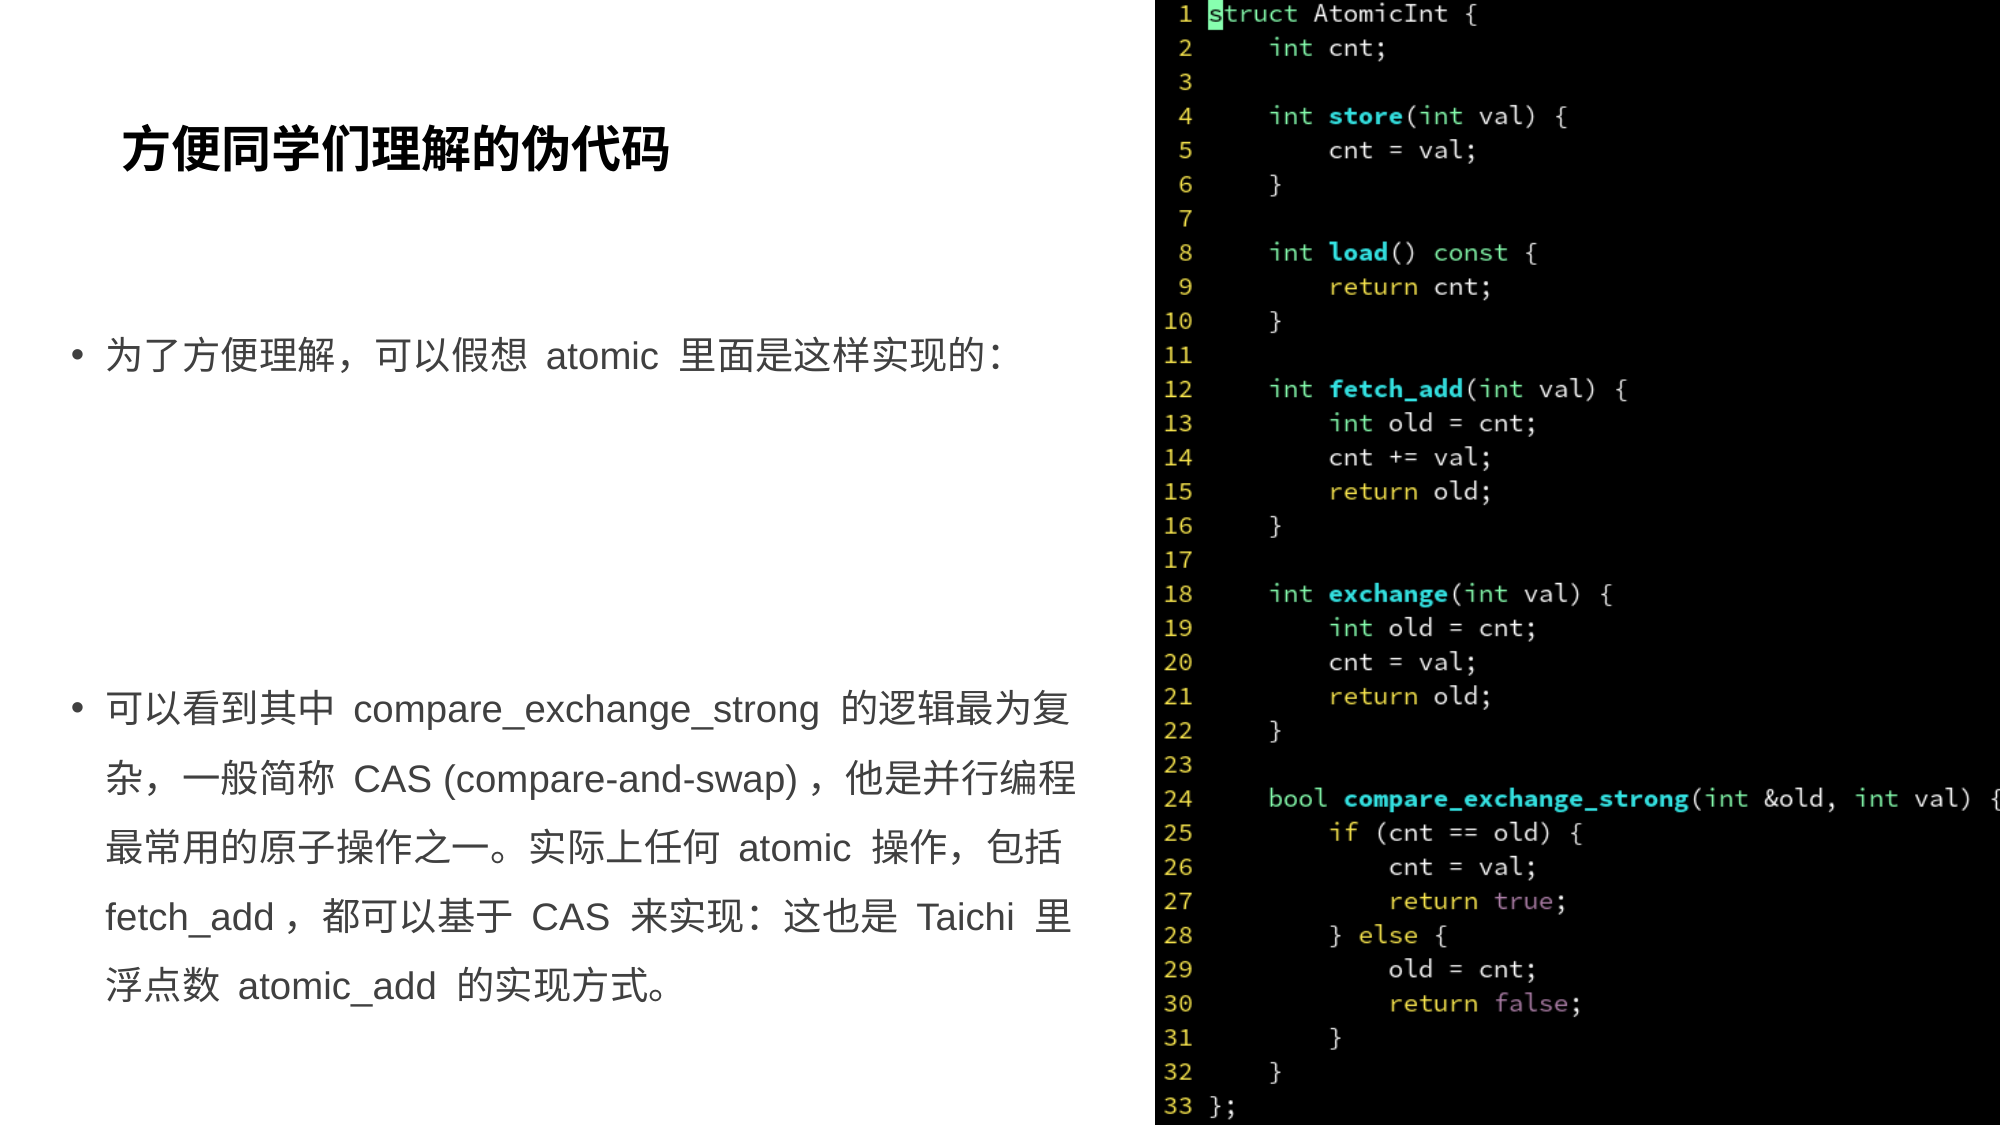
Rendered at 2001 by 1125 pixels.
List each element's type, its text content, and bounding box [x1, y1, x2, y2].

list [1155, 0, 2000, 1125]
title 方便同学们理解的伪代码 [106, 42, 1155, 260]
list 为了方便理解，可以假想 atomic 里面是这样实现的： 可以看到其中 compare_exchange_strong 的逻辑最为复杂，一般简称 CAS (compare-and-swap)，他是并行编程最常用的原子操作之一。实际上任何 atomic 操作，包括 fetch_add，都可以基于 CAS 来实现：这也是 Taichi 里浮点数 atomic_add 的实现方式。 [55, 301, 1104, 1015]
